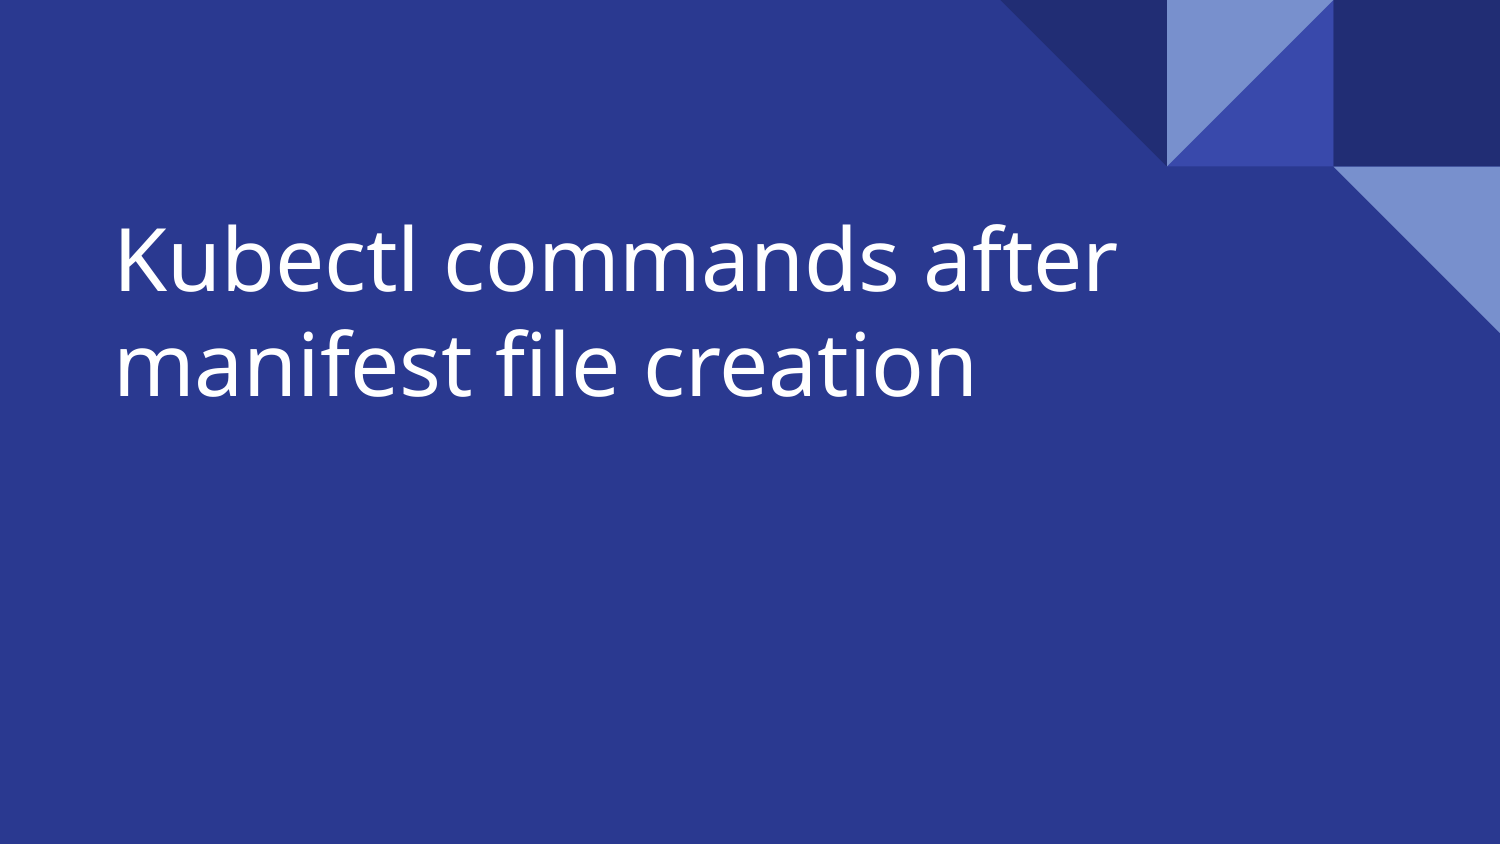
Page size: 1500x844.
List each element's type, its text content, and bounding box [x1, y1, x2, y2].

title Kubectl commands after manifest file creation [98, 291, 1447, 429]
